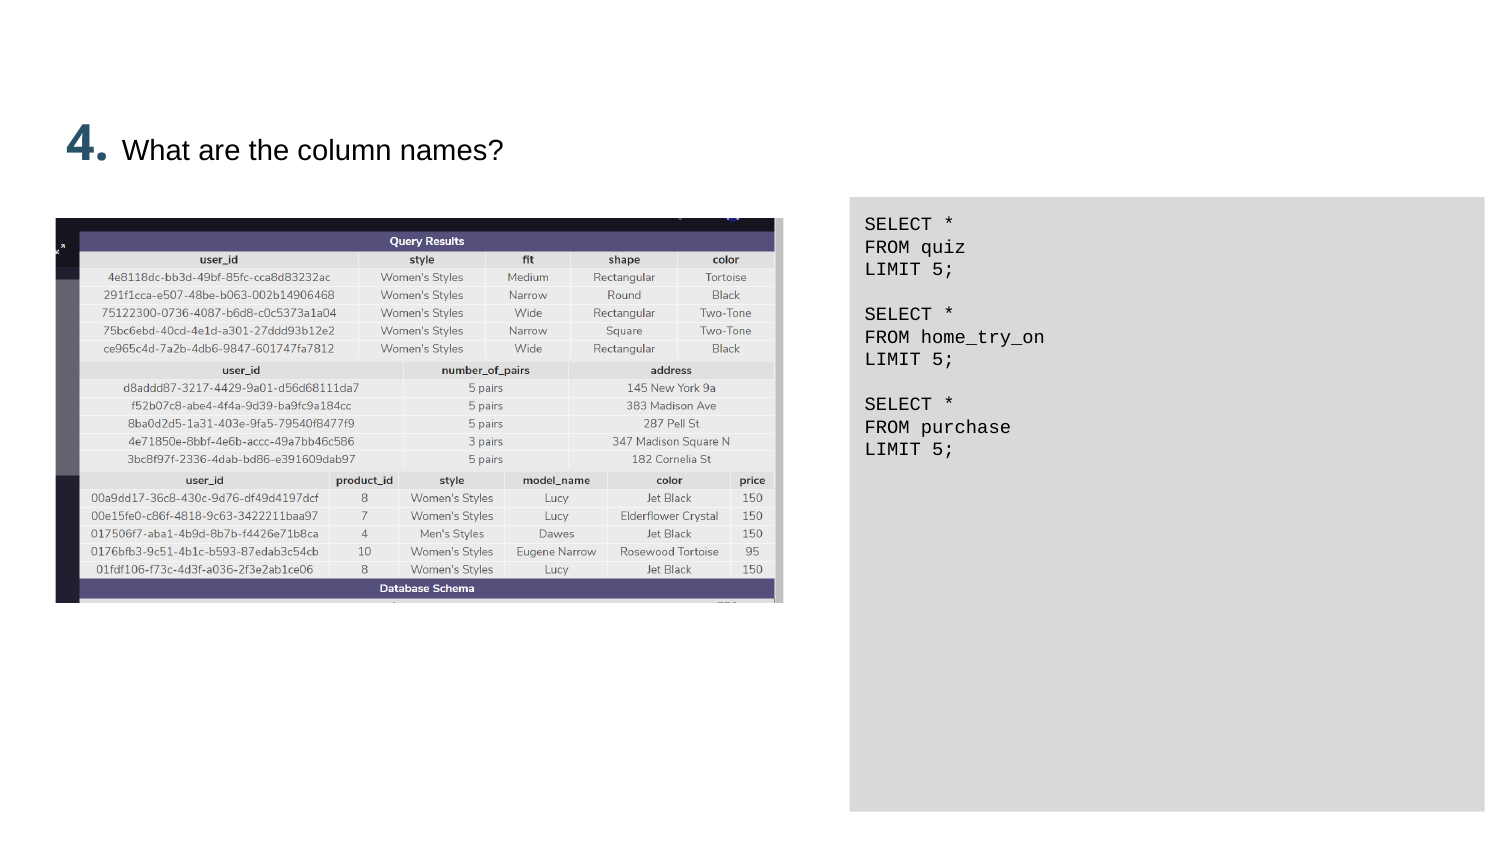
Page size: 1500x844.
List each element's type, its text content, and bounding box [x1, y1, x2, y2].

text_box 4. What are the column names? [51, 48, 1449, 186]
text_box SELECT * FROM quiz LIMIT 5; SELECT * FROM home_try_on LIMIT 5; SELECT * FROM purchase LIMIT 5; [849, 197, 1485, 812]
picture [55, 218, 784, 604]
